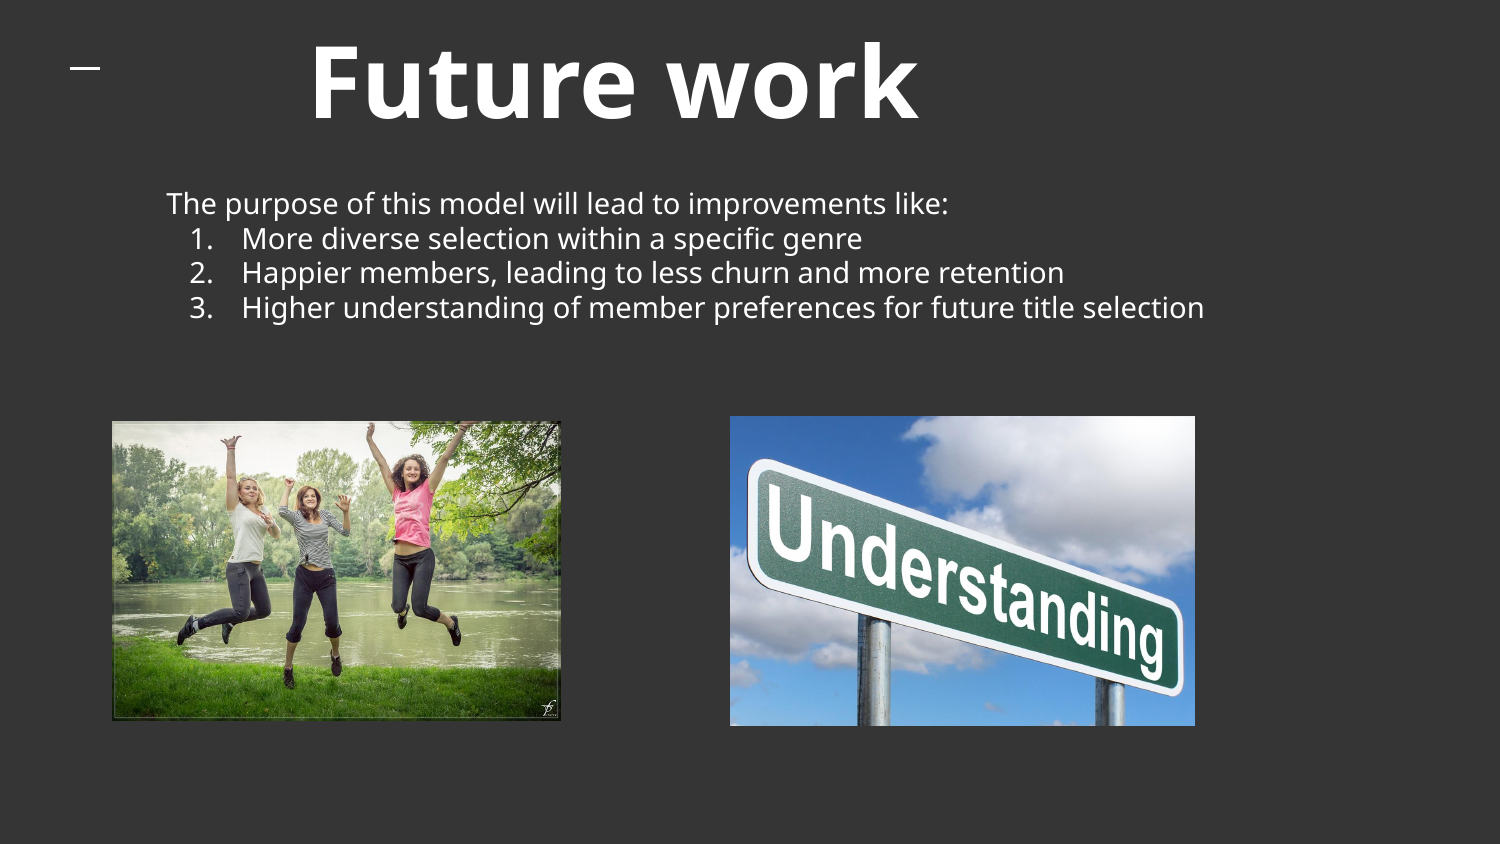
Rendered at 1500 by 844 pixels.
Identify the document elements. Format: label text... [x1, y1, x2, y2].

title Future work [292, 9, 1208, 148]
text_box The purpose of this model will lead to improvements like: More diverse selection within a specific genre Happier members, leading to less churn and more retention Higher understanding of member preferences for future title selection [151, 169, 1264, 375]
picture [111, 421, 561, 721]
picture [730, 416, 1195, 727]
